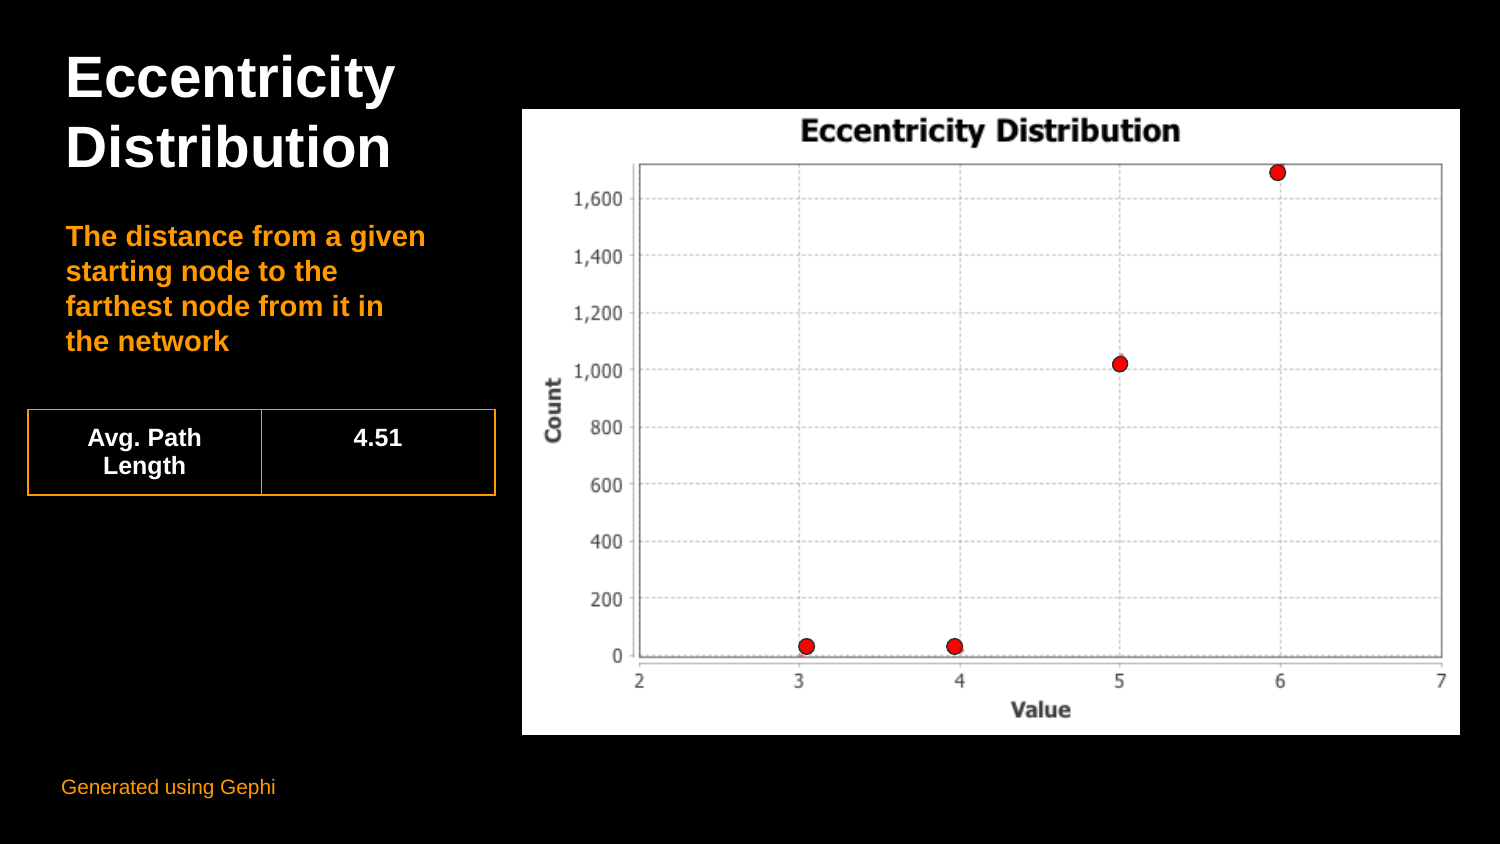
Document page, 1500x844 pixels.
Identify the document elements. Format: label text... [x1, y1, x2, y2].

text_box Eccentricity Distribution [50, 23, 483, 211]
table_header 4.51 [262, 410, 494, 494]
text_box [34, 715, 389, 844]
text_box The distance from a given starting node to the farthest node from it in the network [50, 496, 444, 501]
text_box Generated using Gephi [46, 759, 362, 789]
picture [522, 109, 1461, 735]
text_box The distance from a given starting node to the farthest node from it in the network [50, 211, 444, 409]
table_header Avg. Path Length [29, 410, 261, 494]
